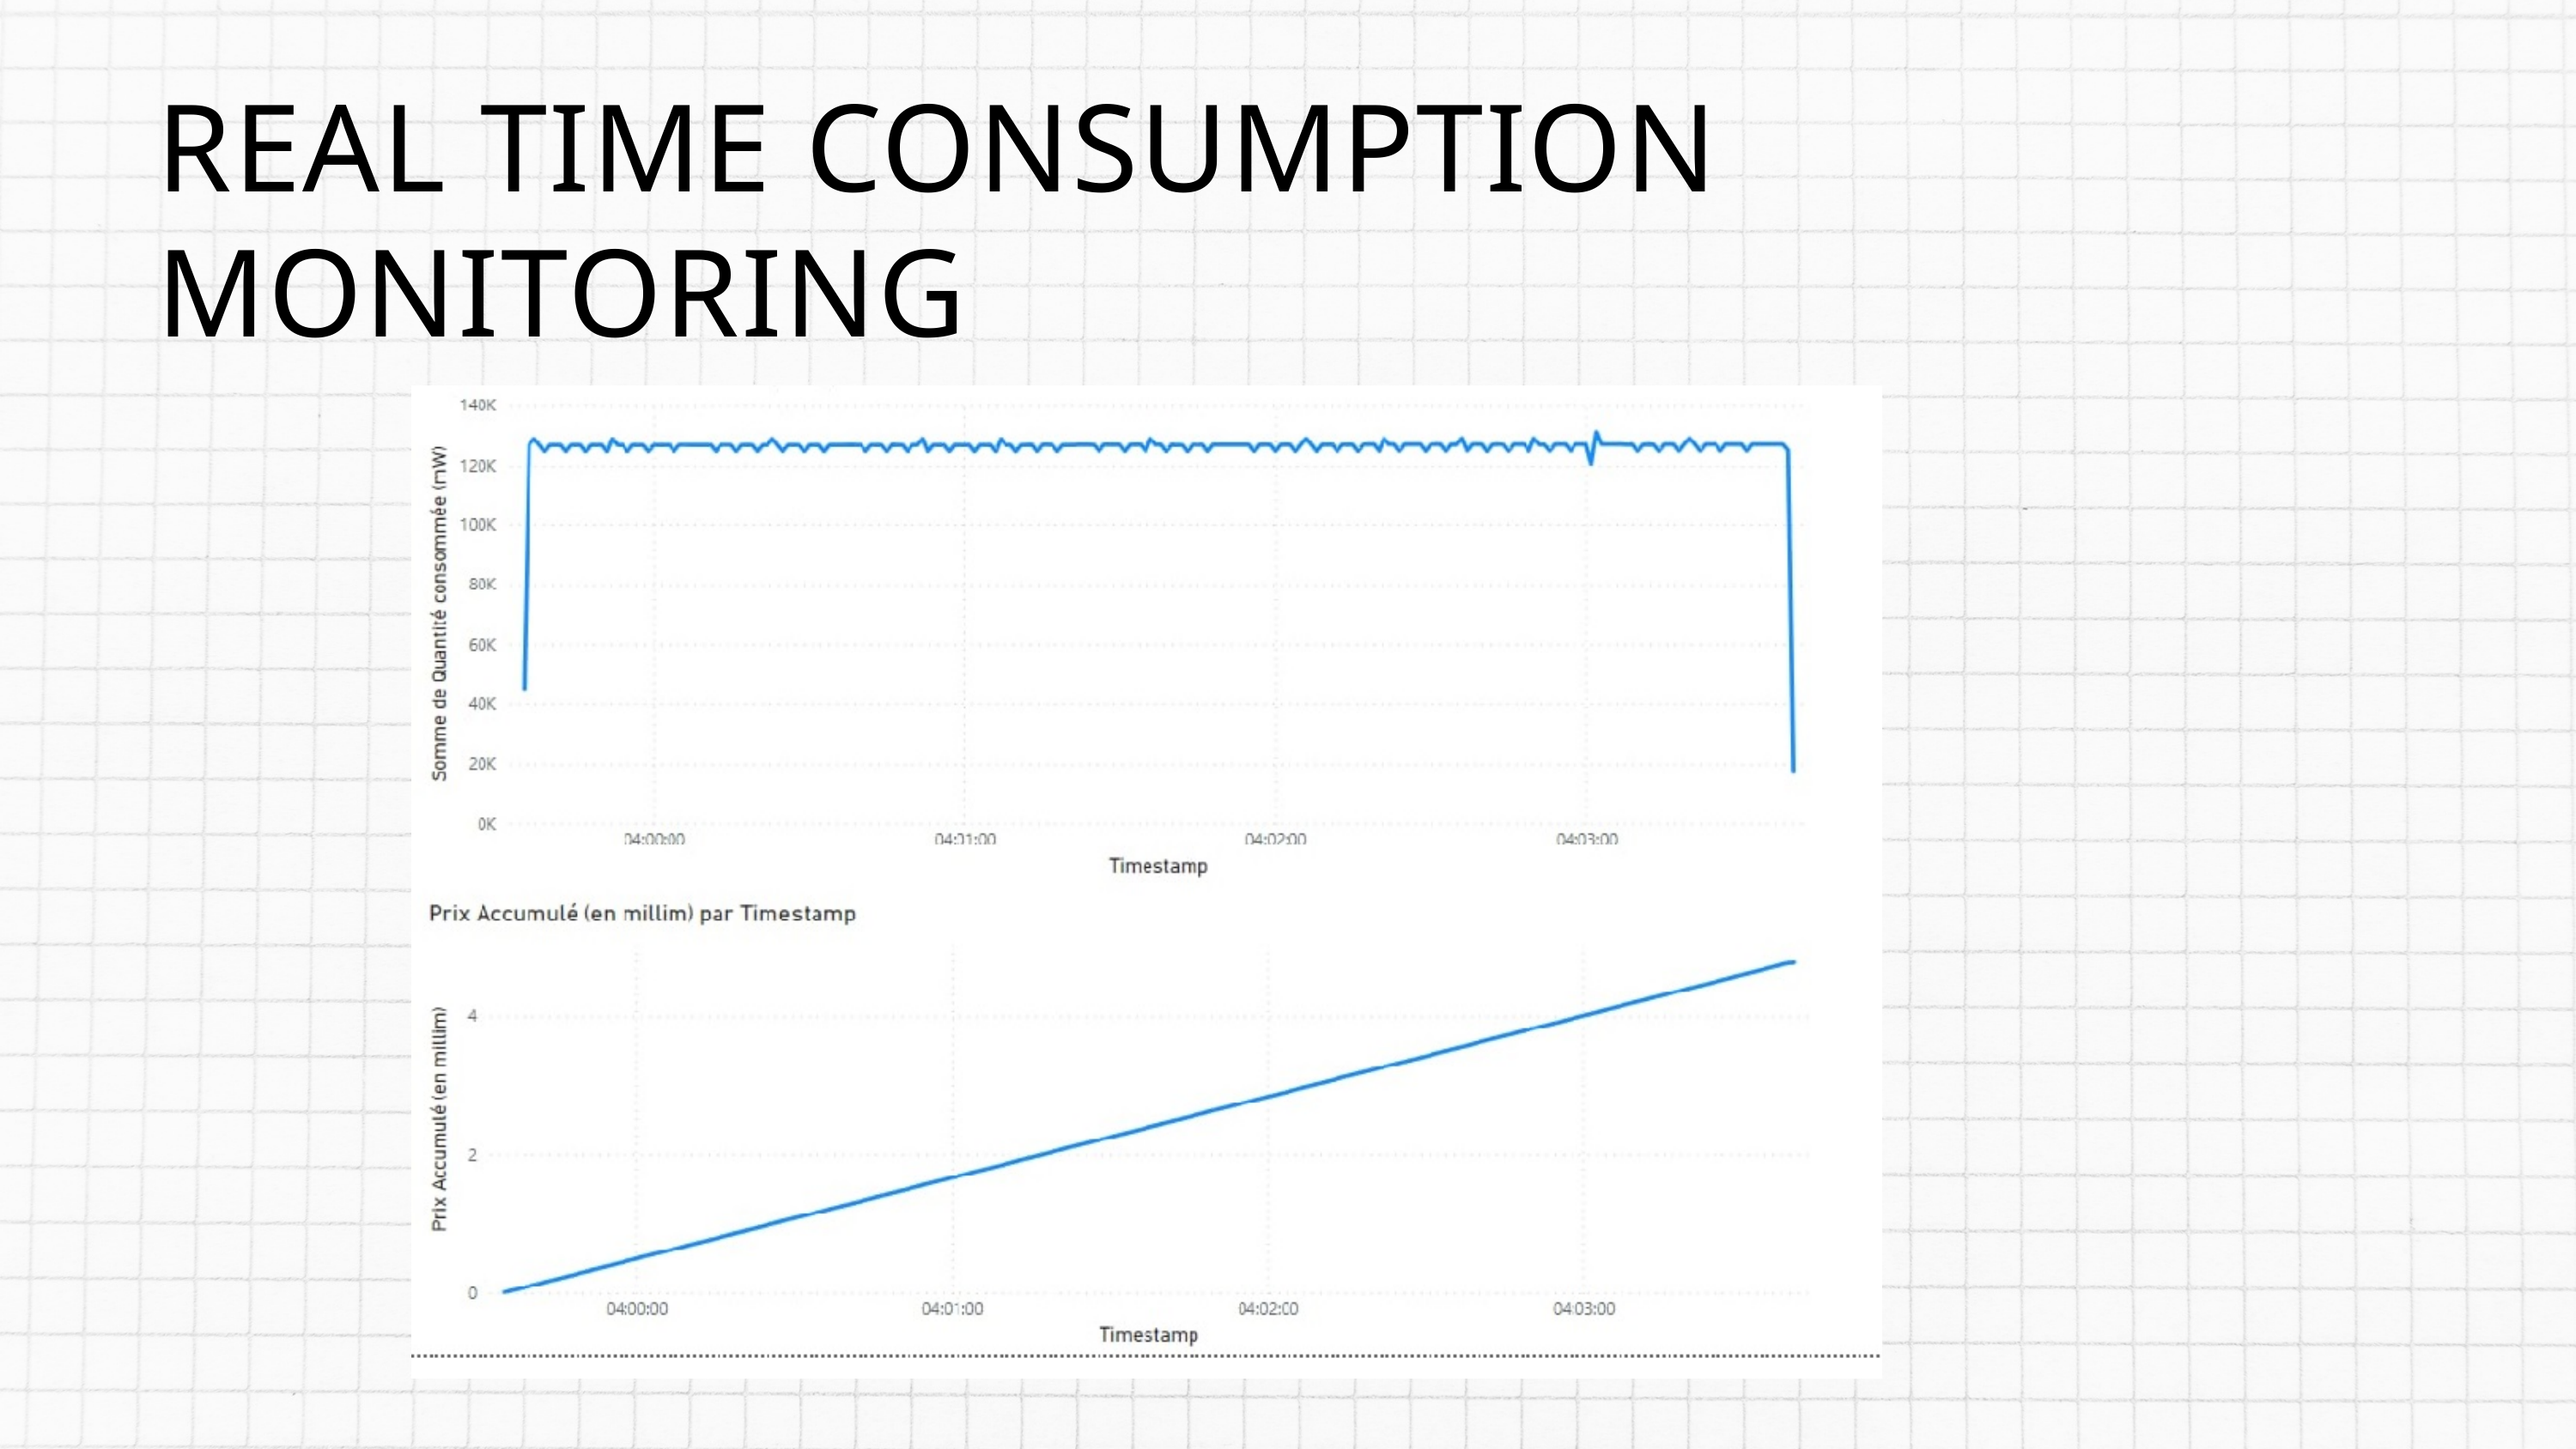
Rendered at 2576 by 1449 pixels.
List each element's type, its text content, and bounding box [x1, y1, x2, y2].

text_box [0, 0, 2576, 1449]
text_box [411, 506, 1883, 1379]
text_box REAL TIME CONSUMPTION MONITORING [156, 70, 2330, 506]
